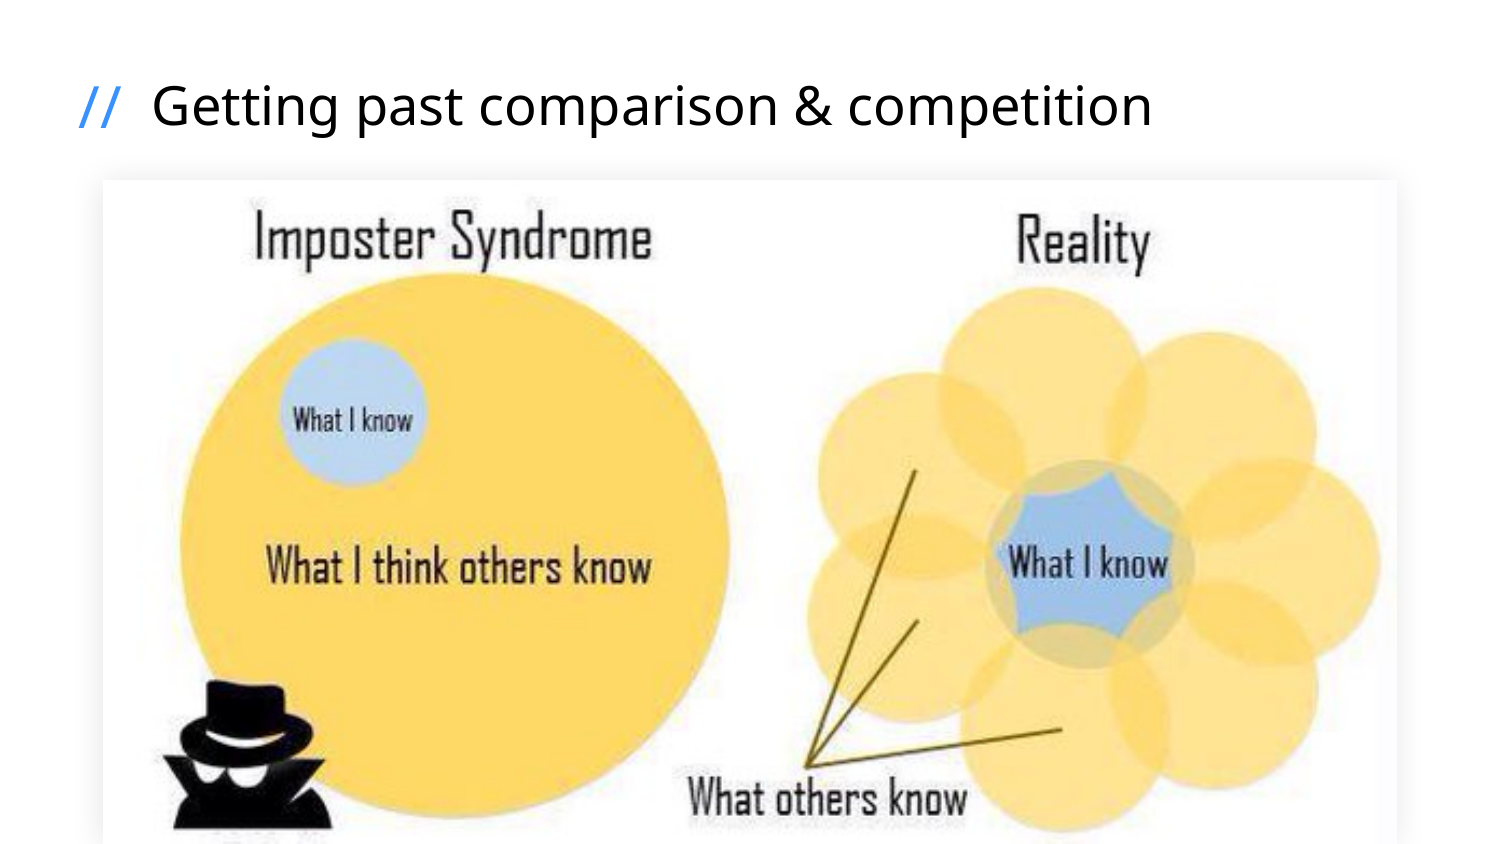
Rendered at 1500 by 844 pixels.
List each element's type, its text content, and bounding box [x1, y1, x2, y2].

picture [103, 180, 1397, 844]
title Getting past comparison & competition [151, 71, 1377, 156]
